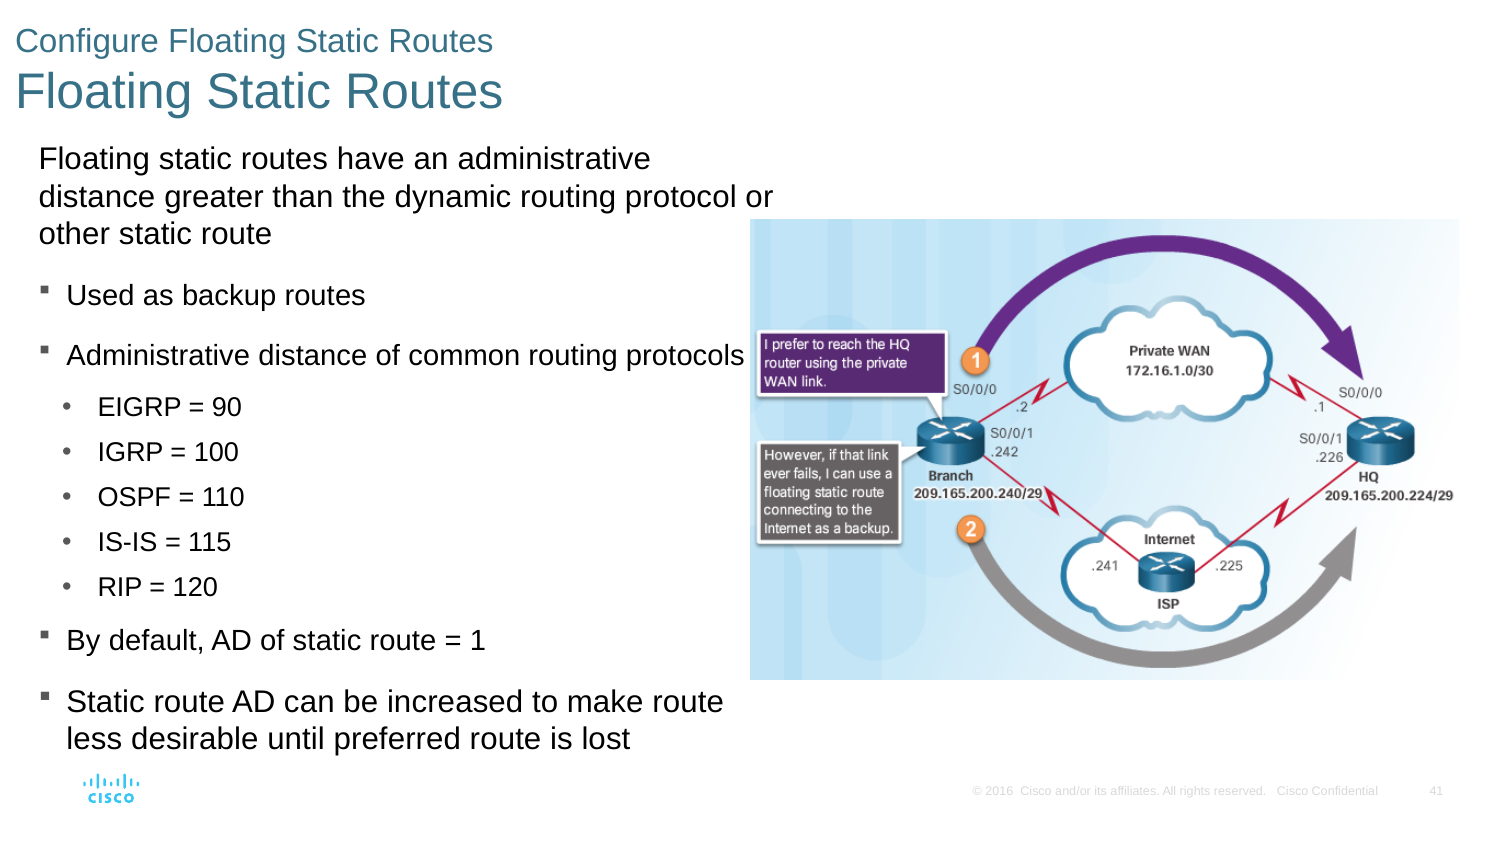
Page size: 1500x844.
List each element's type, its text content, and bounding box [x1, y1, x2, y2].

picture [749, 219, 1460, 681]
list Floating static routes have an administrative distance greater than the dynamic routing protocol or other static route Used as backup routes Administrative distance of common routing protocols EIGRP = 90 IGRP = 100 OSPF = 110 IS-IS = 115 RIP = 120 By default, AD of static route = 1 Static route AD can be increased to make route less desirable until preferred route is lost [23, 131, 807, 769]
title Configure Floating Static Routes Floating Static Routes [0, 6, 1500, 131]
